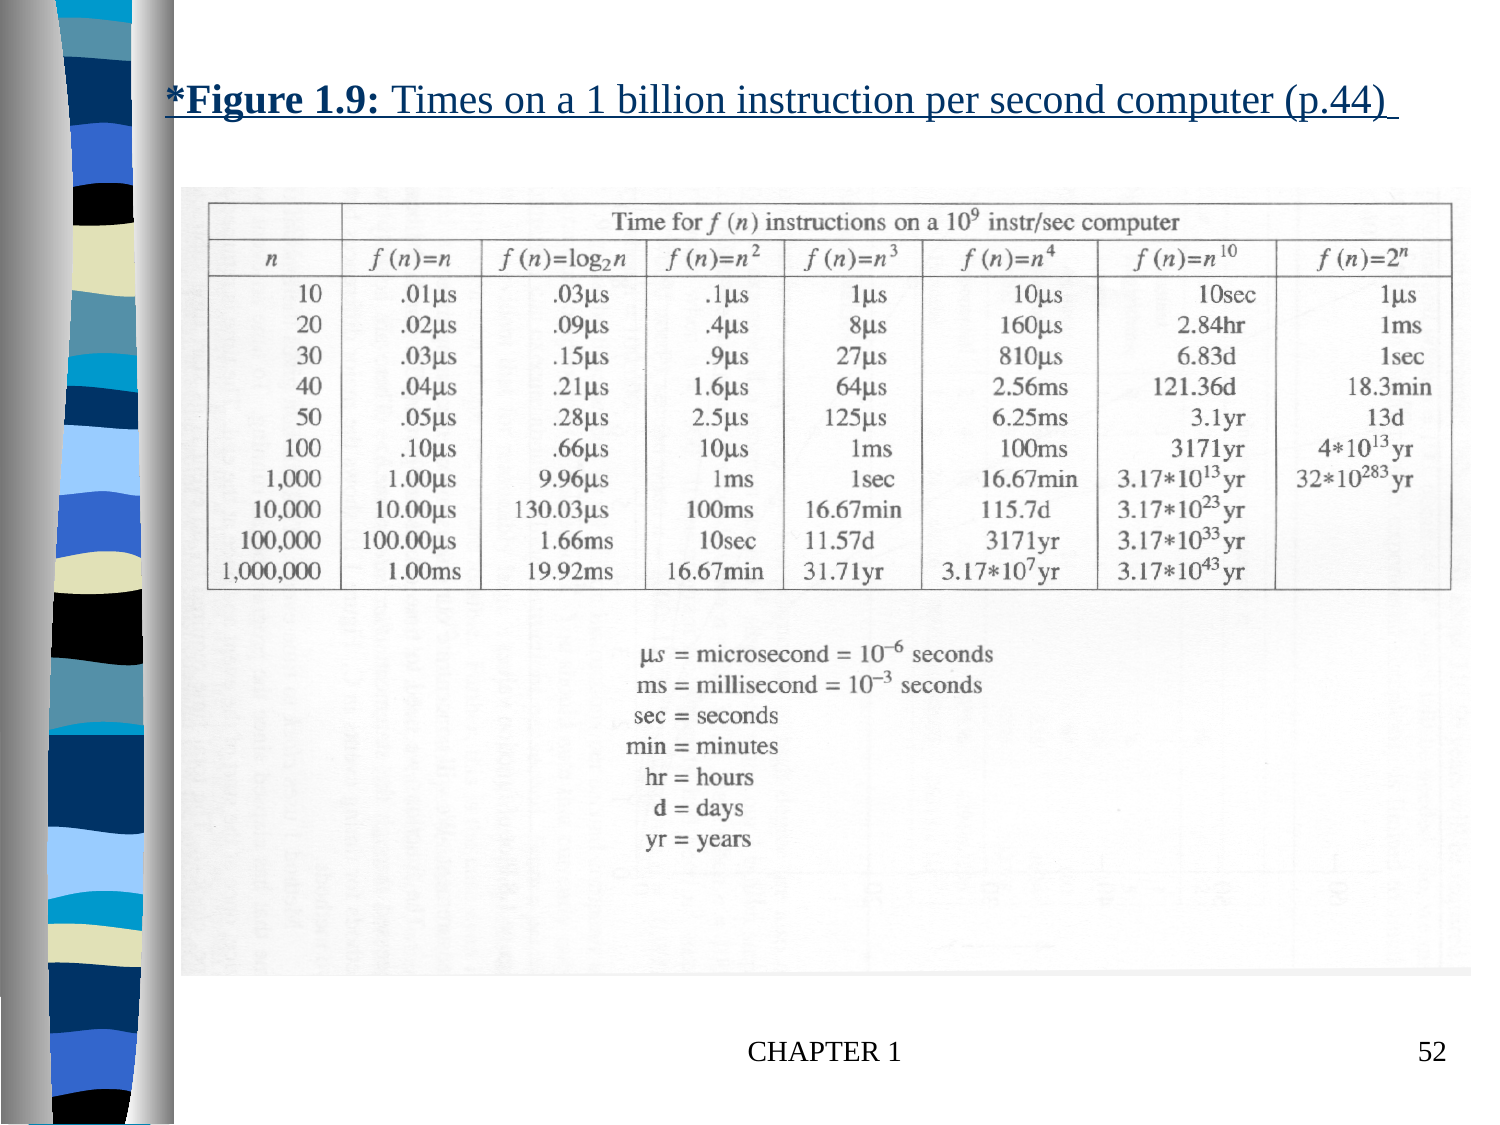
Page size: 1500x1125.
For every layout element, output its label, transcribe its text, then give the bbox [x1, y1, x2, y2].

picture [181, 187, 1471, 977]
title *Figure 1.9: Times on a 1 billion instruction per second computer (p.44) [150, 0, 1425, 188]
slide_number 52 [1149, 1025, 1463, 1100]
footer CHAPTER 1 [587, 1025, 1063, 1100]
